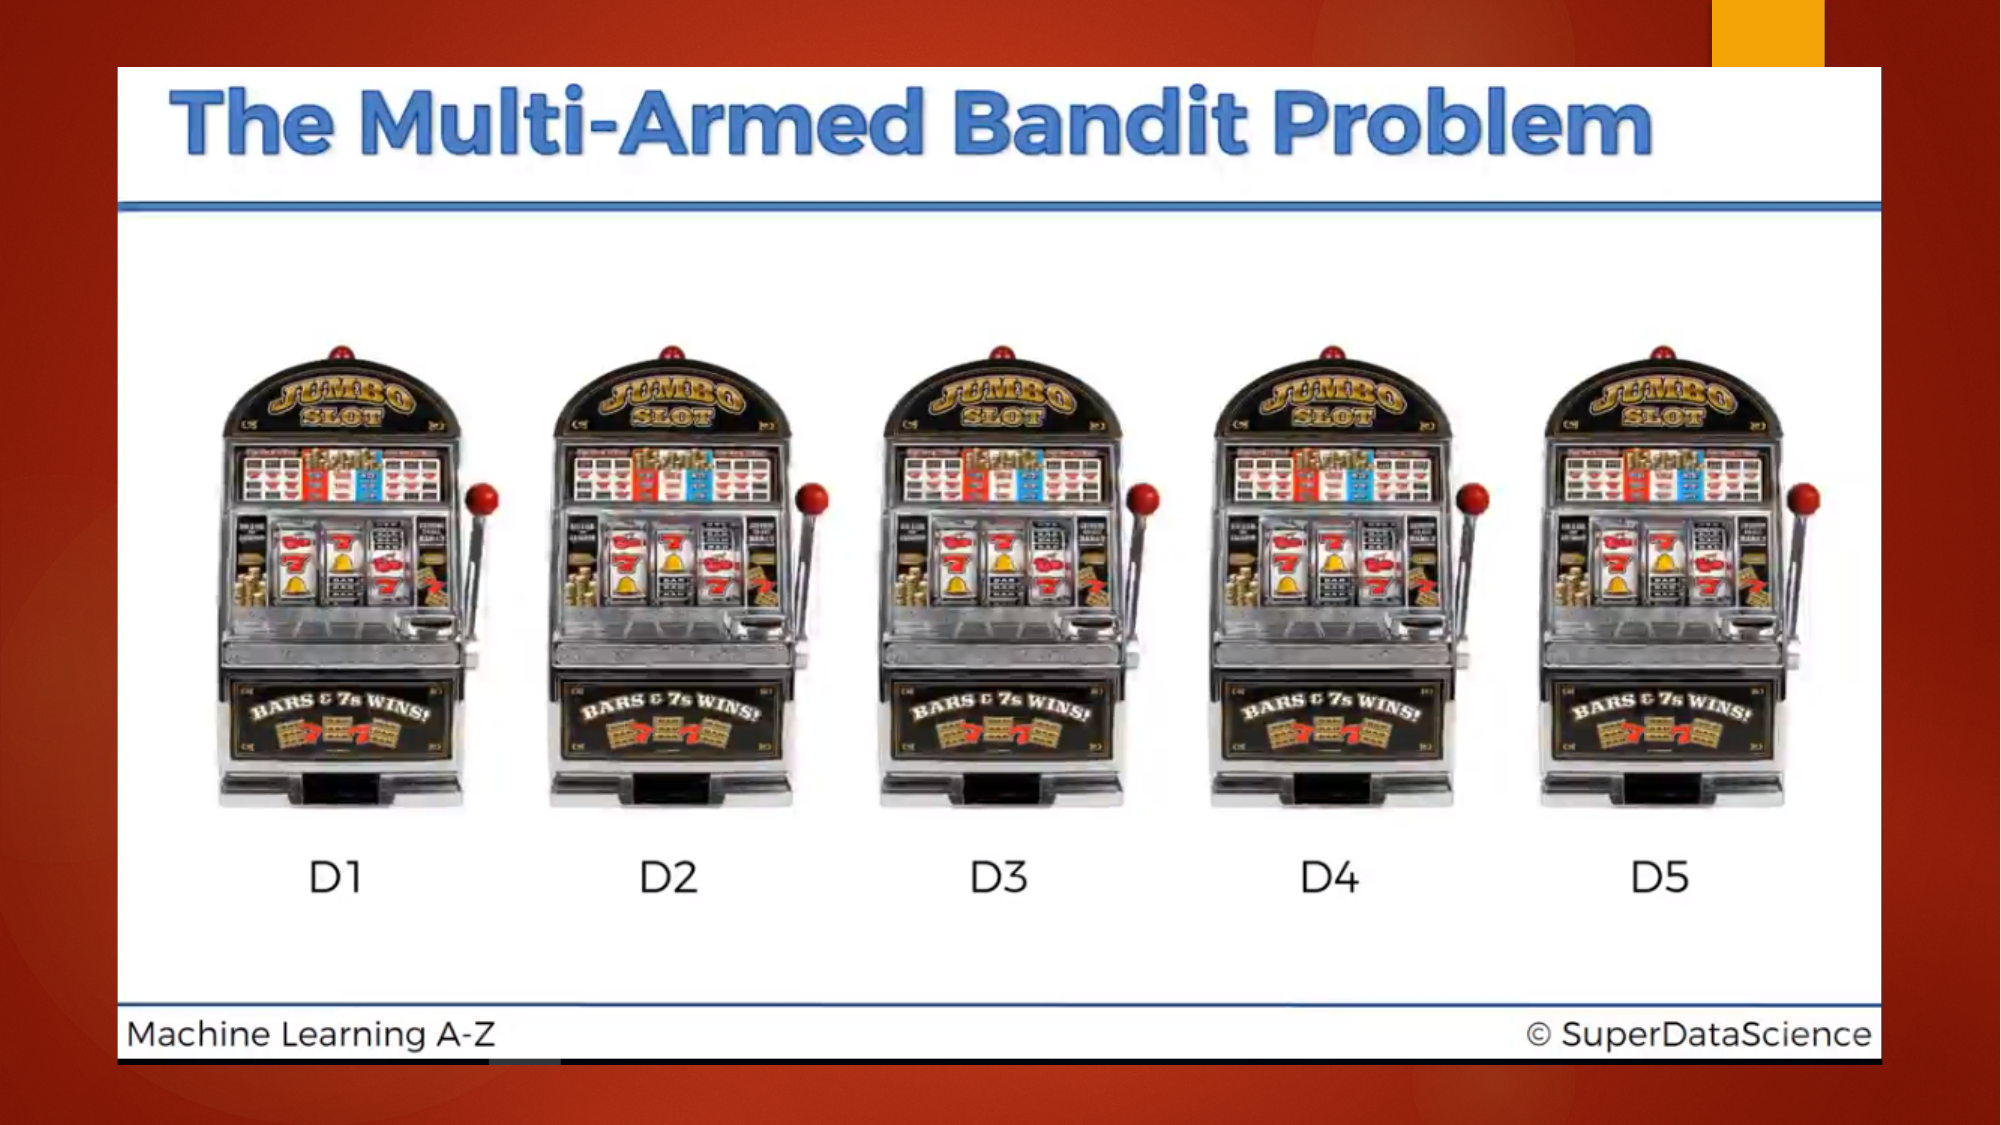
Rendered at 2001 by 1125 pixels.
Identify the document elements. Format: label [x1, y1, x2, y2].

picture [117, 67, 1883, 1066]
